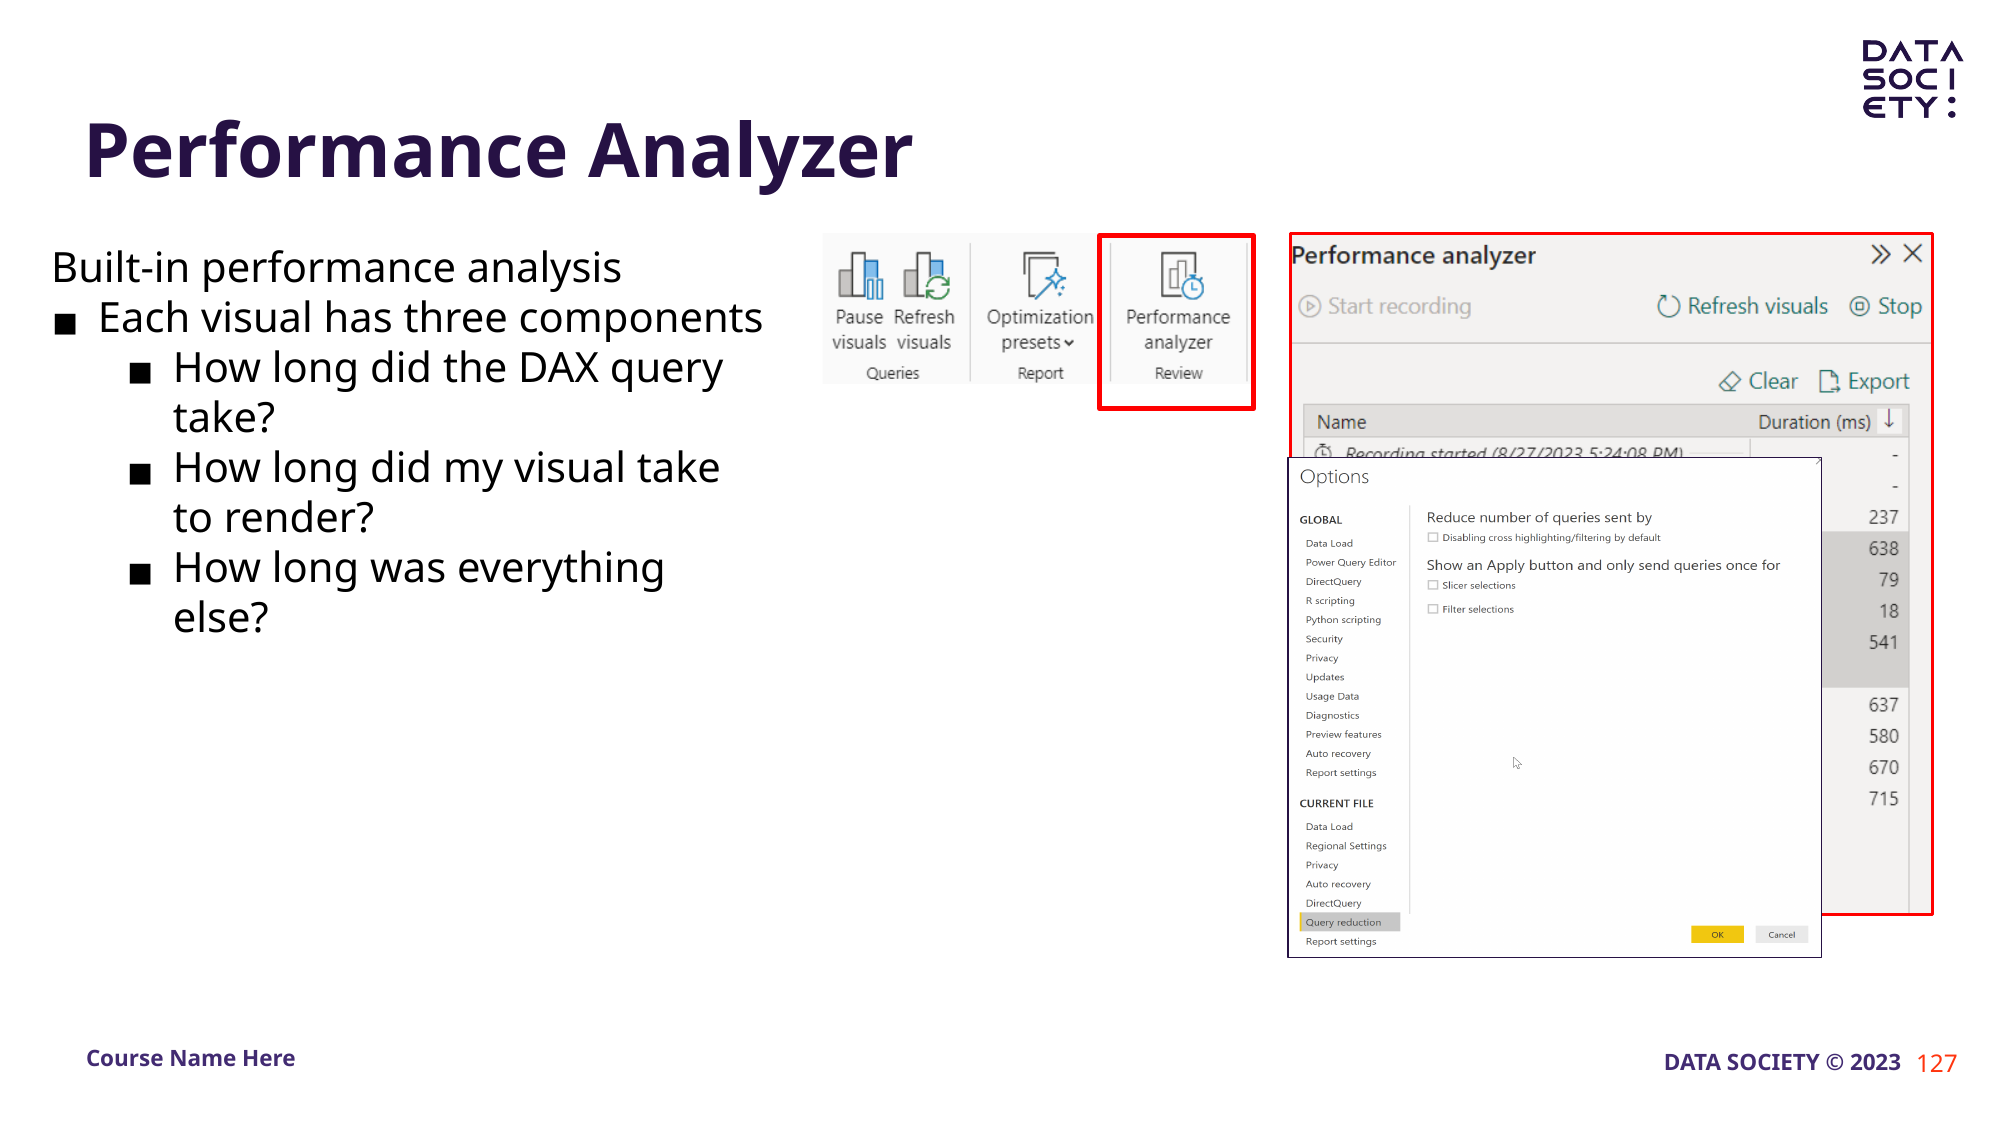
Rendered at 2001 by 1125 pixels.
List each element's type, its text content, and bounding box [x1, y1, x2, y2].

picture [1288, 235, 1932, 958]
title Performance Analyzer [68, 87, 1932, 213]
slide_number ‹#› [1853, 1033, 1974, 1097]
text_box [822, 233, 1255, 409]
text_box Built-in performance analysis Each visual has three components How long did the DAX query take? How long did my visual take to render? How long was everything else? [36, 233, 785, 649]
picture [1863, 40, 1964, 118]
